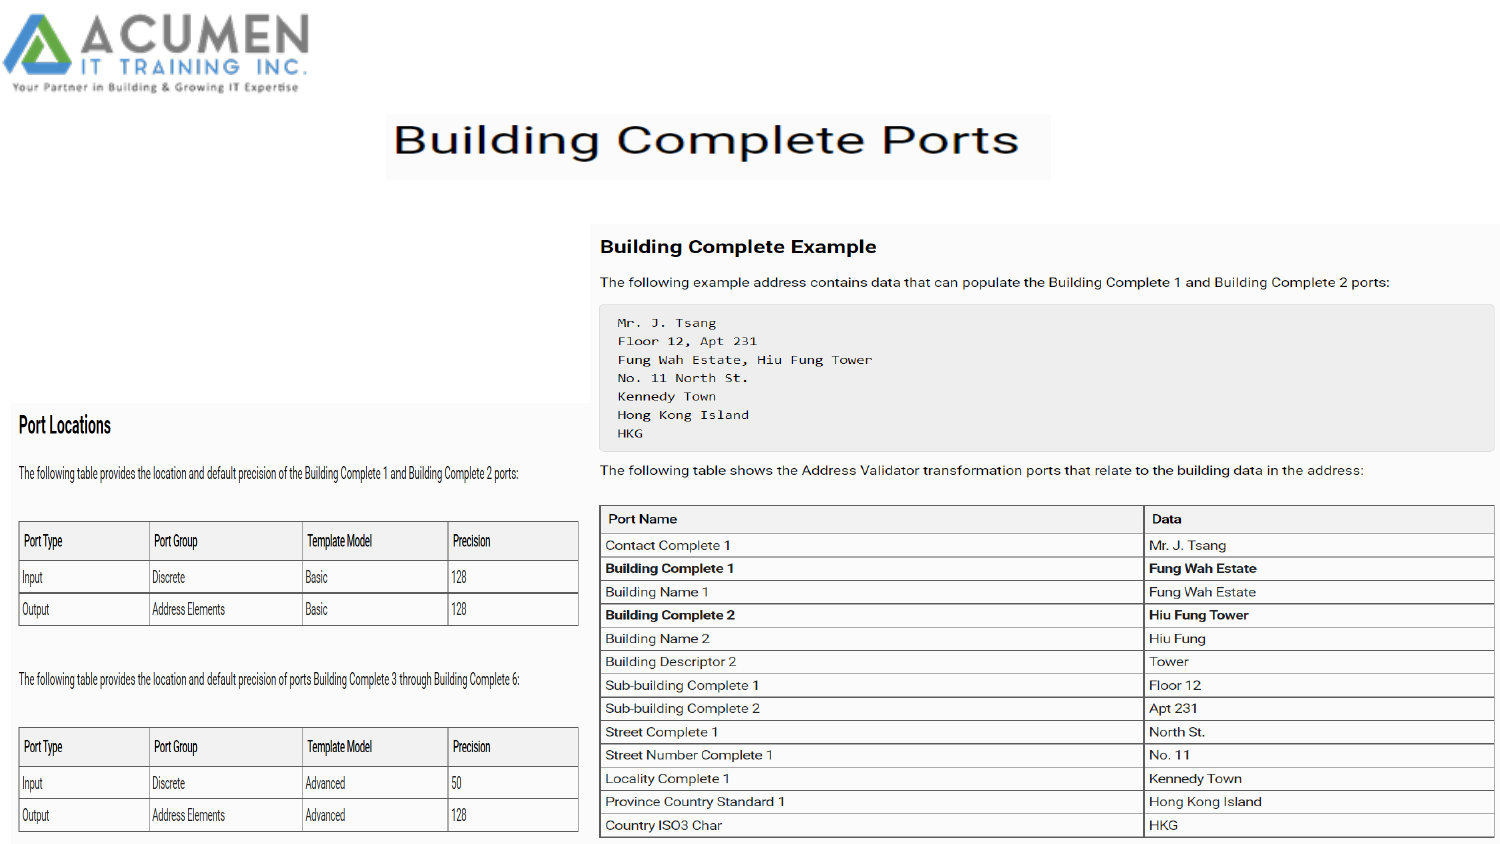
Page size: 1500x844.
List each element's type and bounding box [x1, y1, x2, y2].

picture [11, 224, 1500, 844]
picture [0, 12, 313, 97]
picture [386, 114, 1051, 180]
